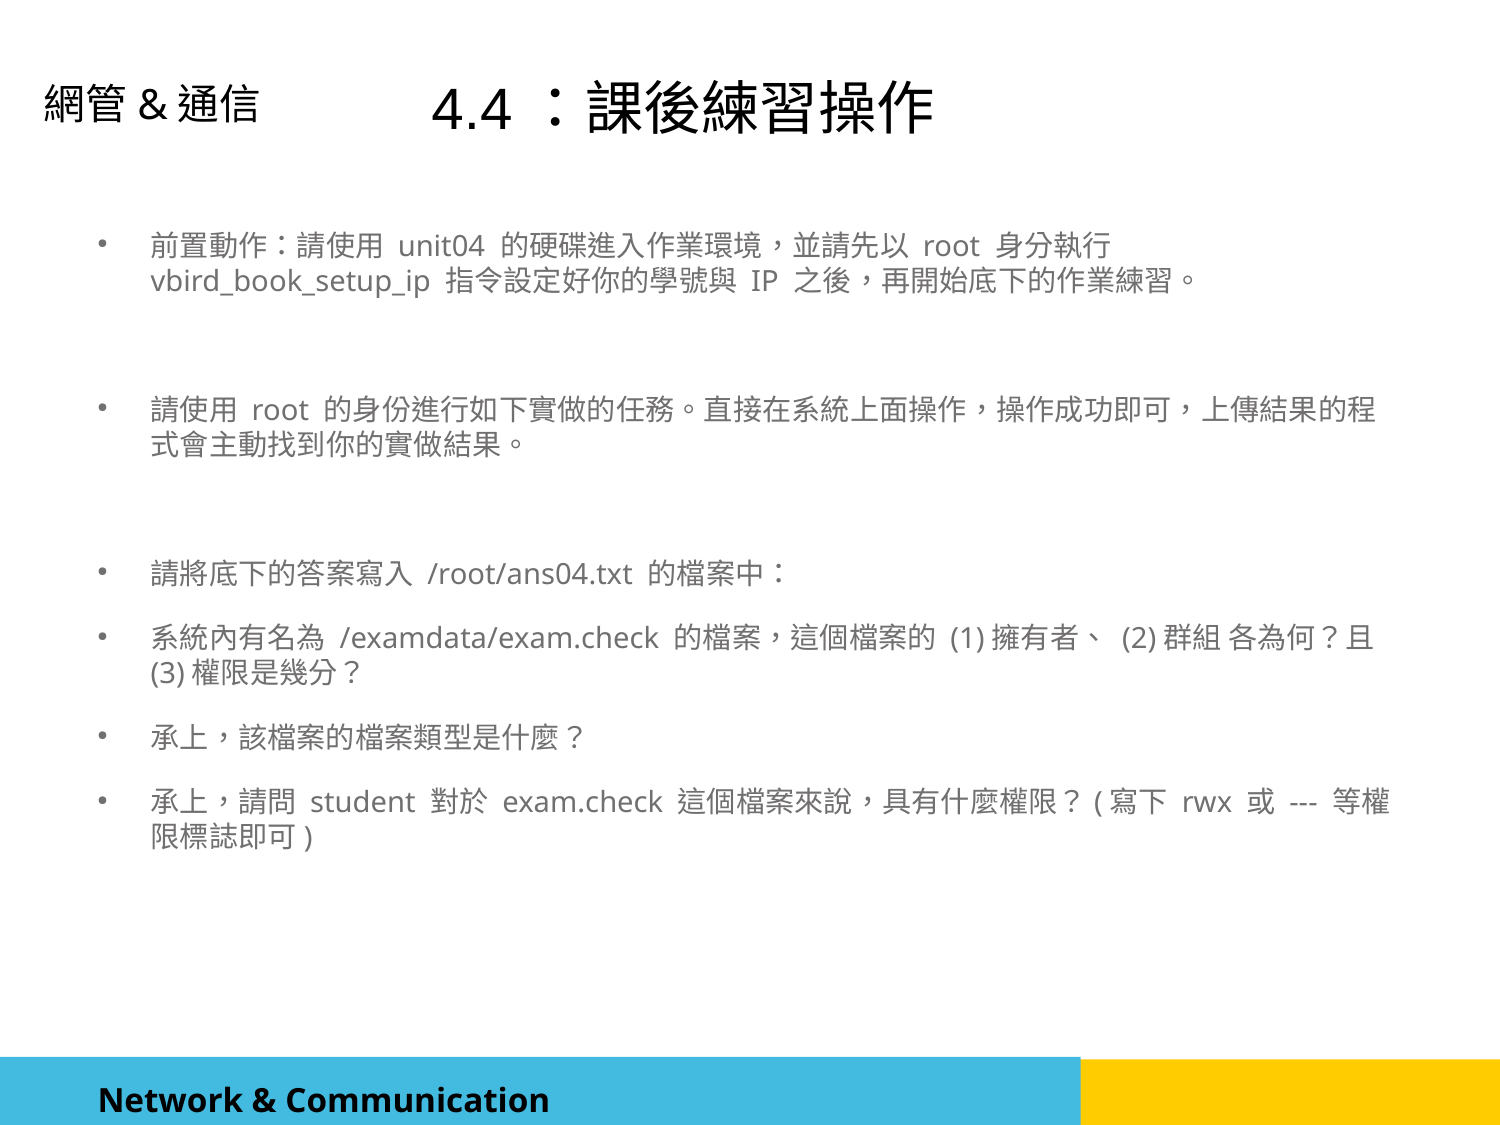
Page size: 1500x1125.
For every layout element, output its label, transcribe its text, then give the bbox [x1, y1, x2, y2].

title 4.4：課後練習操作 [431, 42, 1500, 171]
list 前置動作：請使用 unit04 的硬碟進入作業環境，並請先以 root 身分執行 vbird_book_setup_ip 指令設定好你的學號與 IP 之後，再開始底下的作業練習。 請使用 root 的身份進行如下實做的任務。直接在系統上面操作，操作成功即可，上傳結果的程式會主動找到你的實做結果。 請將底下的答案寫入 /root/ans04.txt 的檔案中： 系統內有名為 /examdata/exam.check 的檔案，這個檔案的 (1)擁有者、 (2)群組 各為何？且 (3)權限是幾分？ 承上，該檔案的檔案類型是什麼？ 承上，請問 student 對於 exam.check 這個檔案來說，具有什麼權限？(寫下 rwx 或 --- 等權限標誌即可) [64, 219, 1415, 963]
